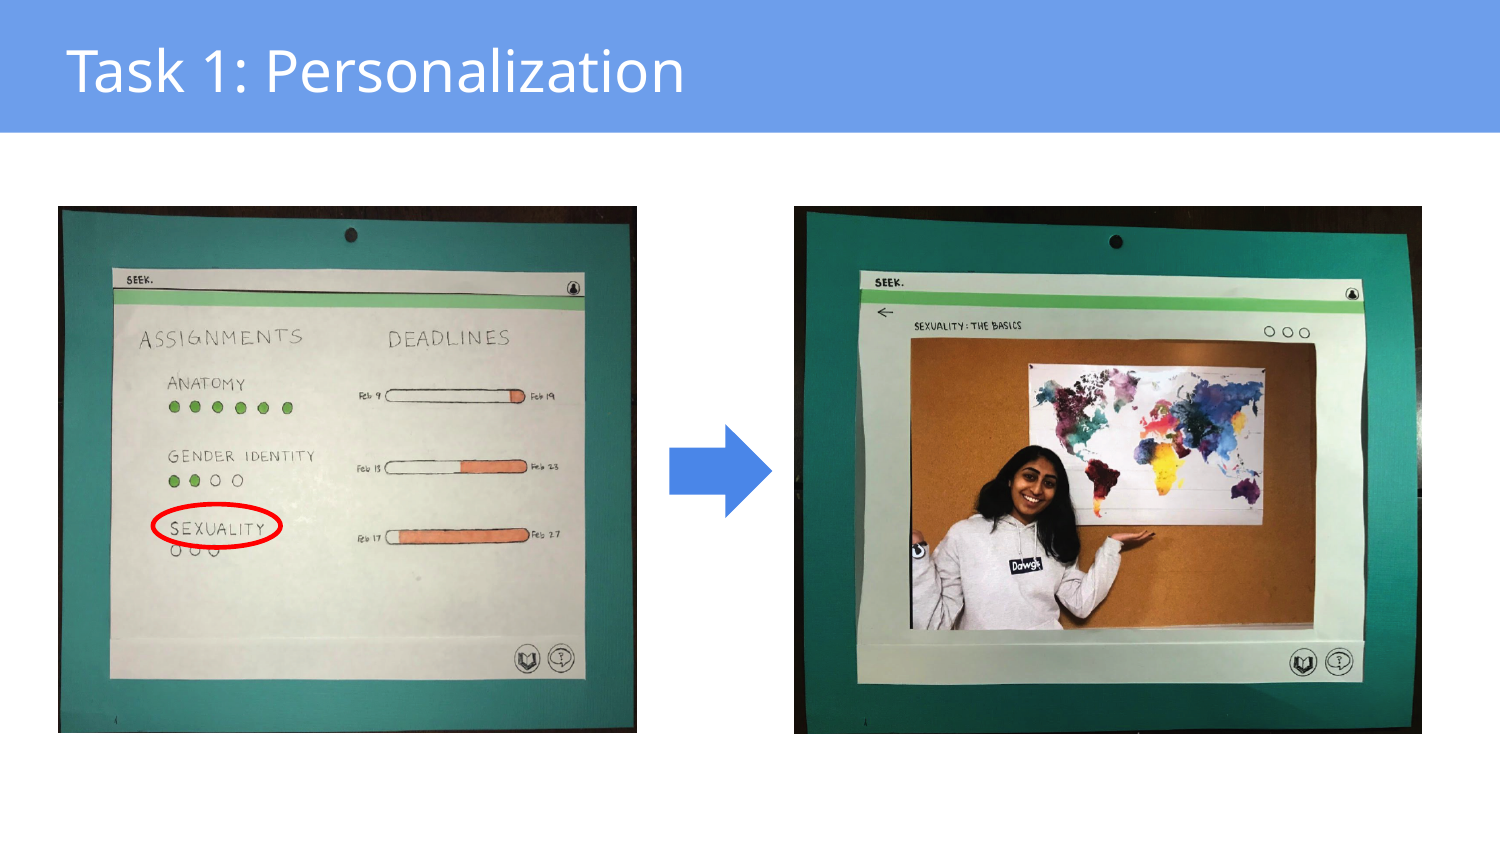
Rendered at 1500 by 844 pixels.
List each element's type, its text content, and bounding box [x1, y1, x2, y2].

picture [793, 206, 1423, 734]
text_box [669, 424, 773, 519]
text_box Task 1: Personalization [51, 19, 1449, 114]
text_box [0, 0, 1500, 133]
picture [58, 206, 638, 734]
